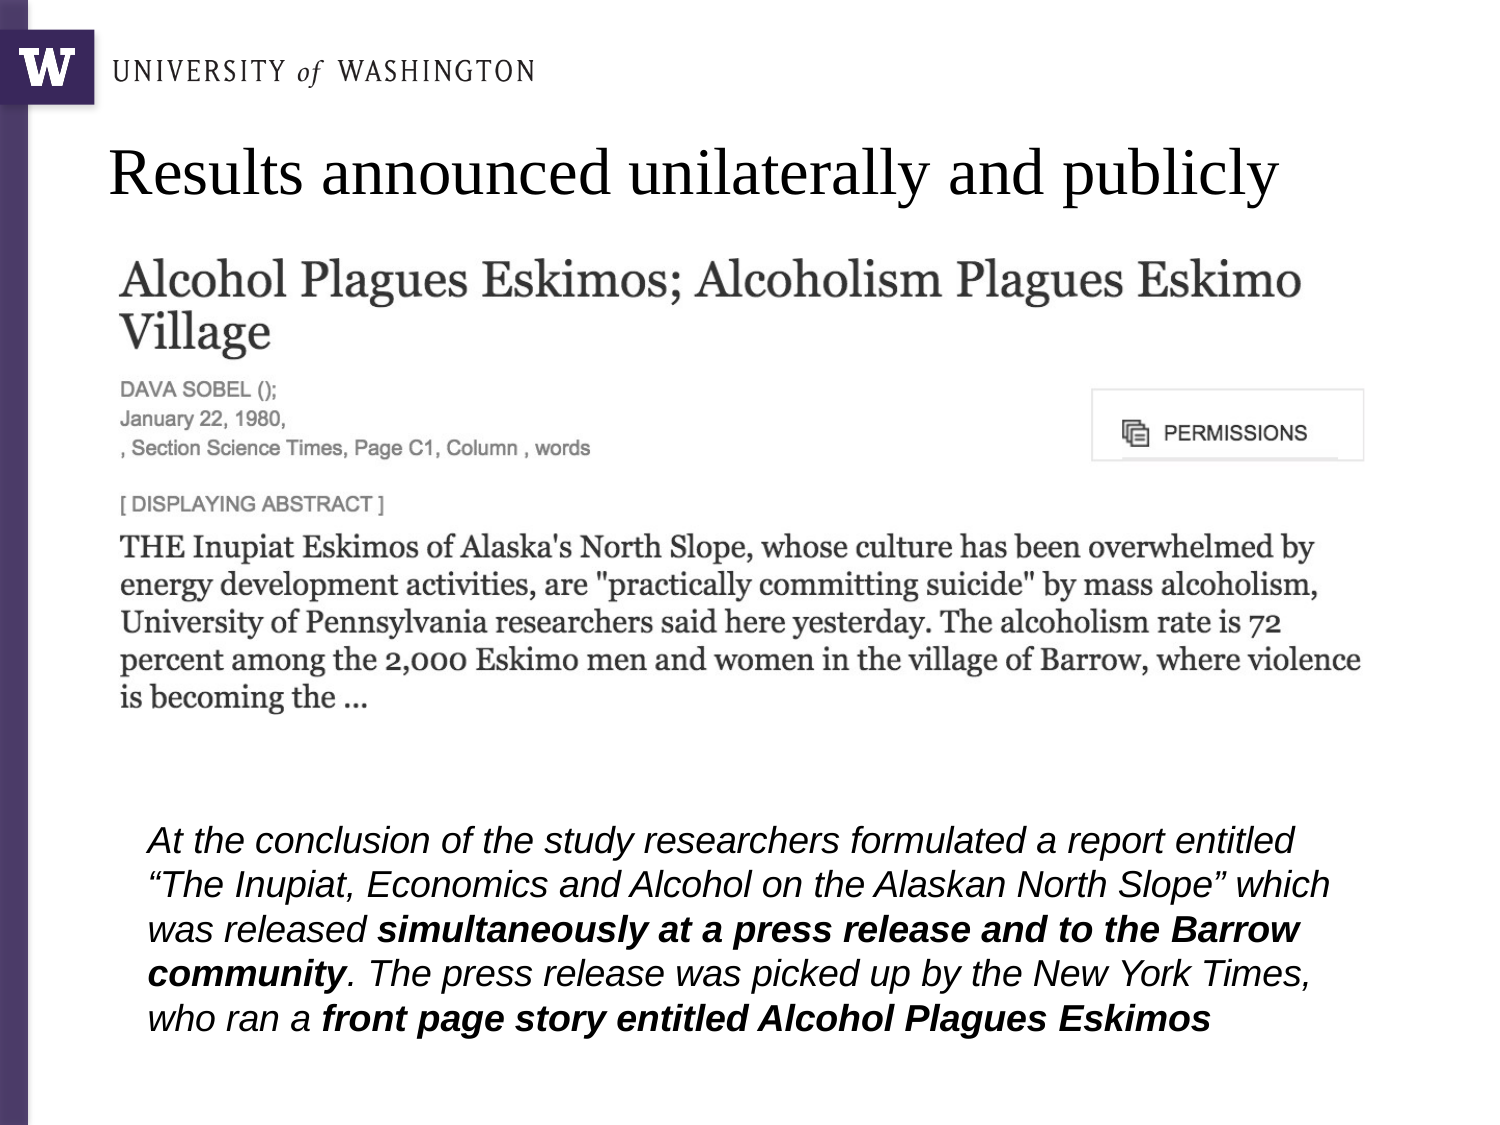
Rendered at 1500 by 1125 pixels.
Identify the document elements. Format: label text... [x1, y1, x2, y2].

text_box At the conclusion of the study researchers formulated a report entitled “The Inupiat, Economics and Alcohol on the Alaskan North Slope” which was released simultaneously at a press release and to the Barrow community. The press release was picked up by the New York Times, who ran a front page story entitled Alcohol Plagues Eskimos [145, 815, 1343, 1041]
title Results announced unilaterally and publicly [106, 71, 1282, 262]
text_box [118, 258, 1365, 715]
picture [19, 48, 75, 86]
picture [112, 59, 534, 71]
